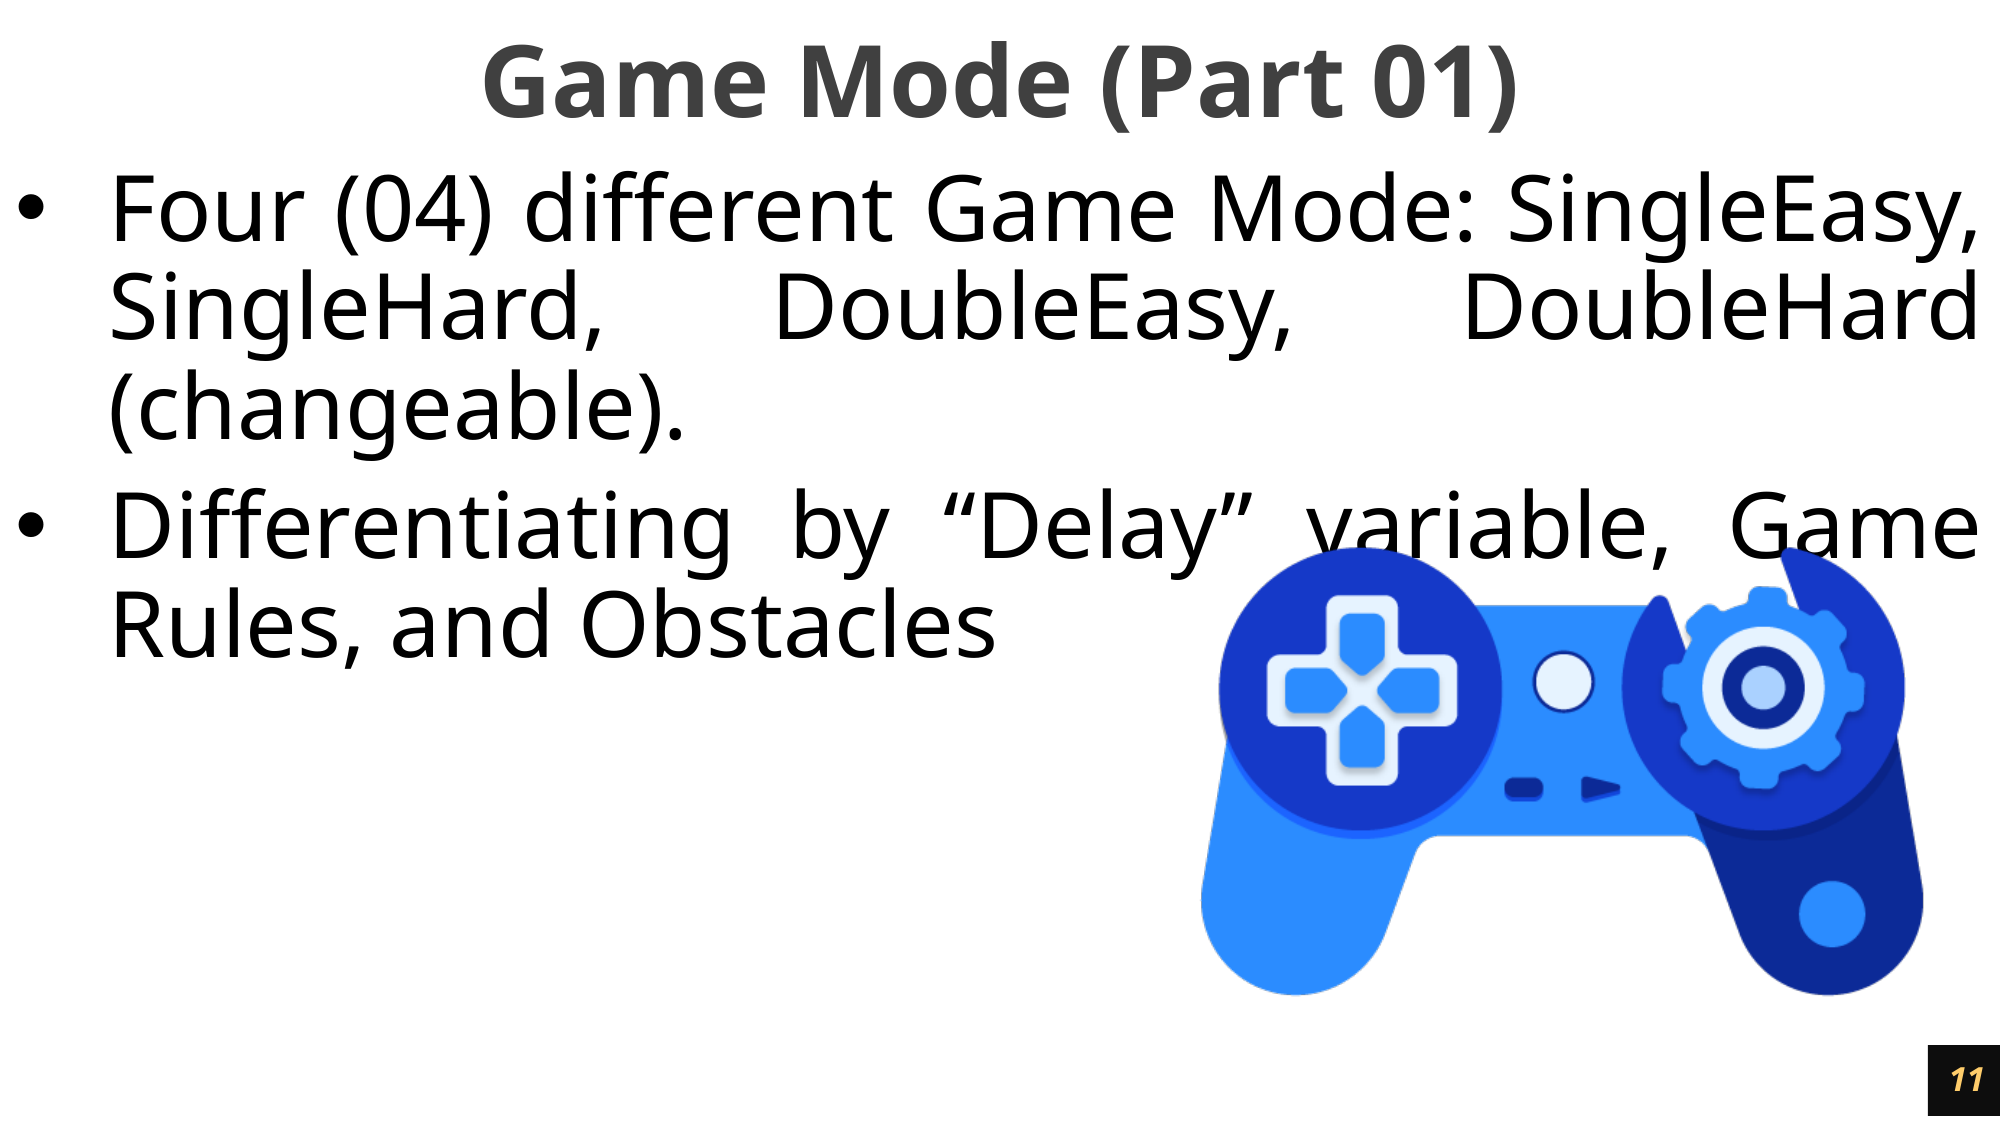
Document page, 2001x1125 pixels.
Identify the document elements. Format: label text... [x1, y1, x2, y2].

text_box Game Mode (Part 01) [0, 0, 2000, 171]
slide_number 11 [1932, 1046, 2000, 1116]
picture [1193, 386, 1932, 1125]
text_box Four (04) different Game Mode: SingleEasy, SingleHard, DoubleEasy, DoubleHard (changeable). Differentiating by “Delay” variable, Game Rules, and Obstacles [0, 171, 2000, 1046]
